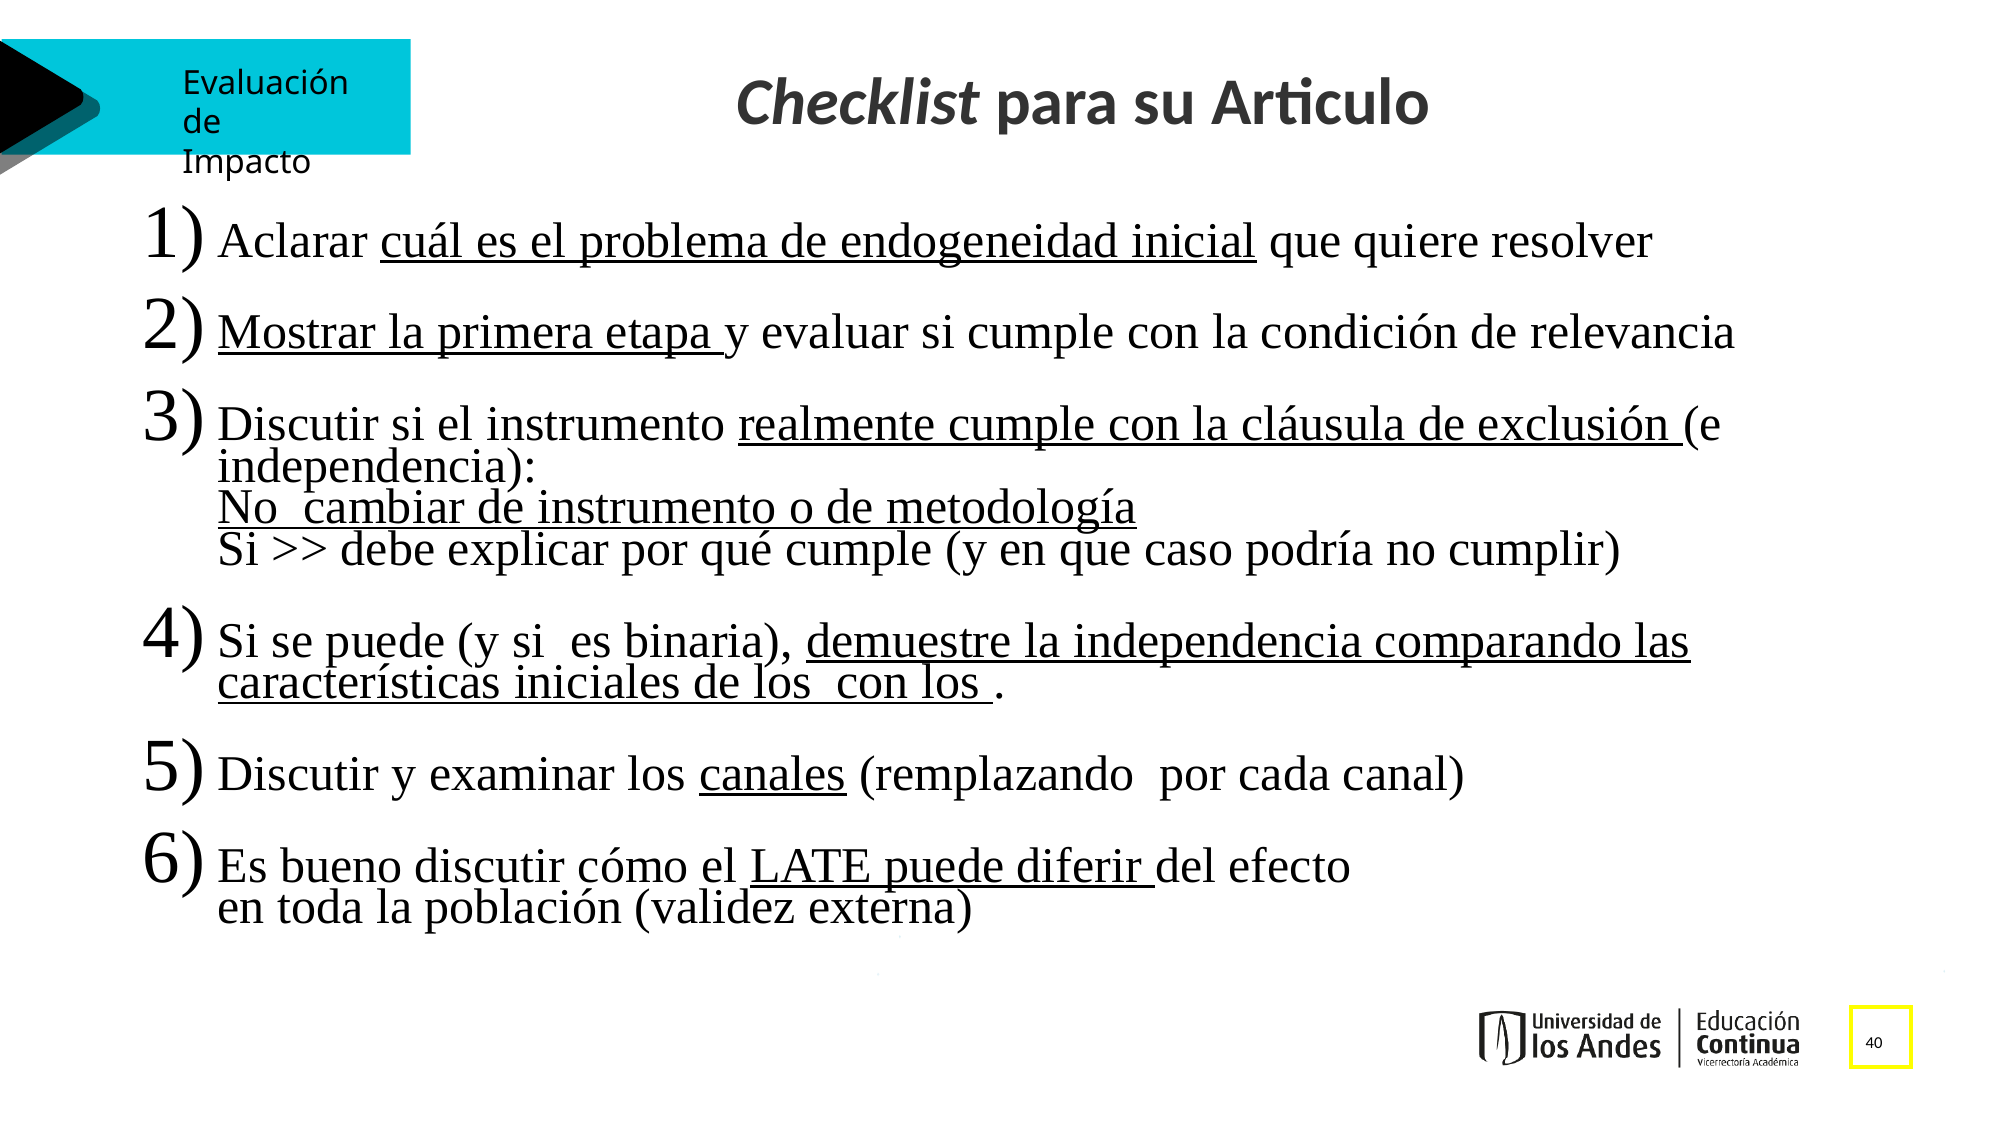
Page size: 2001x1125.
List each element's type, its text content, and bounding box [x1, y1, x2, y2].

list Checklist para su Articulo [385, 59, 1783, 133]
picture [1459, 990, 1821, 1083]
